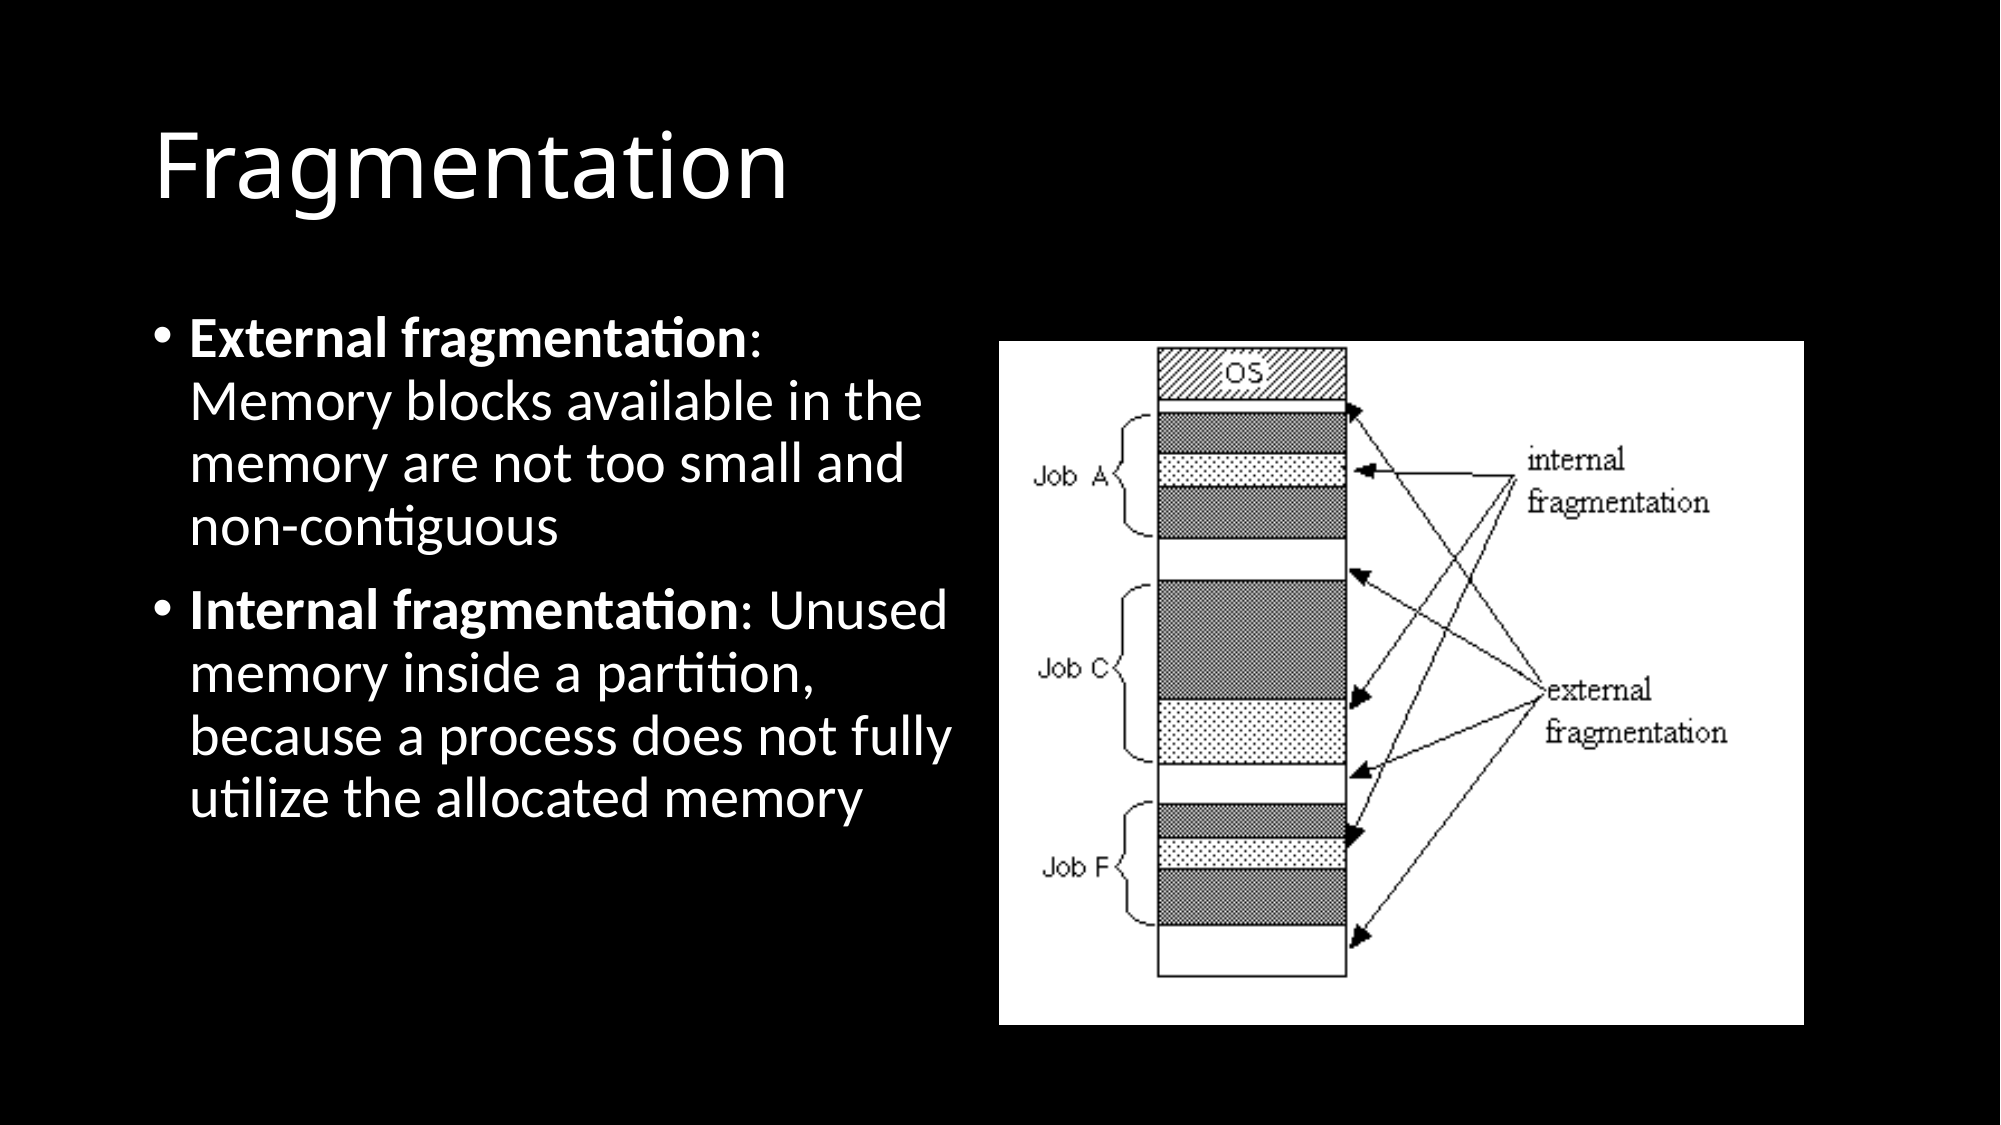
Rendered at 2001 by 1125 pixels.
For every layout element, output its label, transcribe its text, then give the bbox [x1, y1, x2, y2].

picture [999, 341, 1804, 1025]
title Fragmentation [137, 59, 1863, 278]
list External fragmentation: Memory blocks available in the memory are not too small and non-contiguous Internal fragmentation: Unused memory inside a partition, because a process does not fully utilize the allocated memory [137, 299, 988, 1014]
